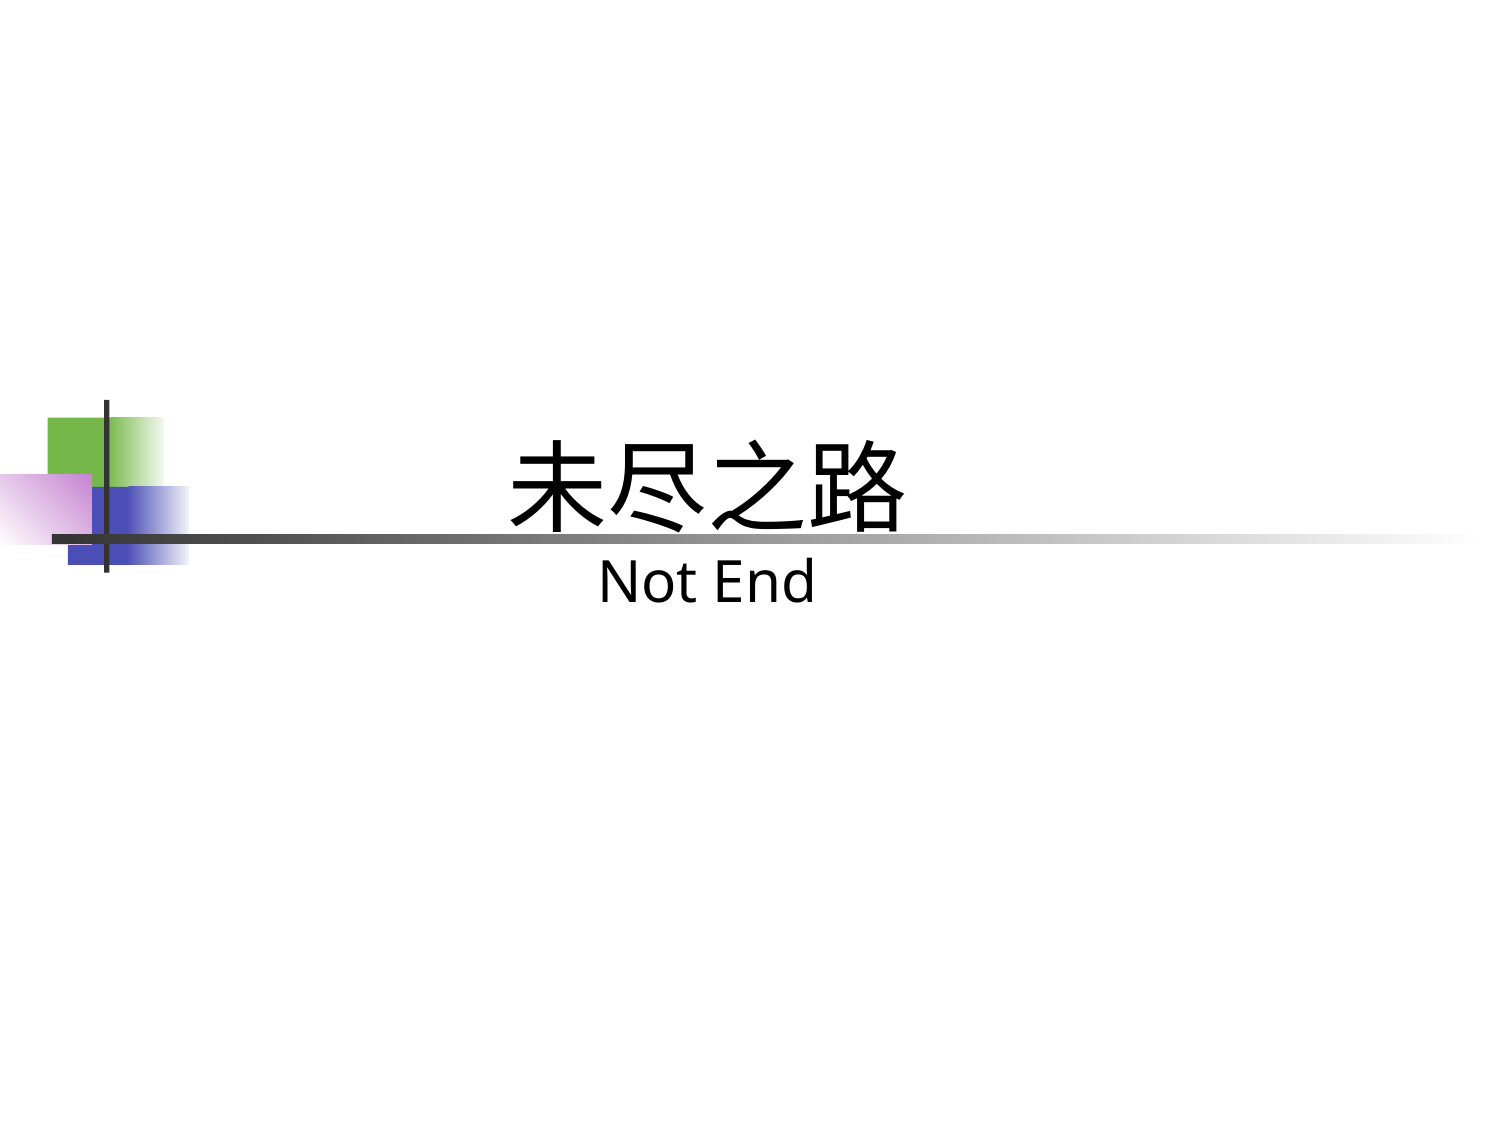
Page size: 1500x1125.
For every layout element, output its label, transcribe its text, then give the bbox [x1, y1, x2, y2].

title 未尽之路 Not End [227, 296, 1187, 622]
